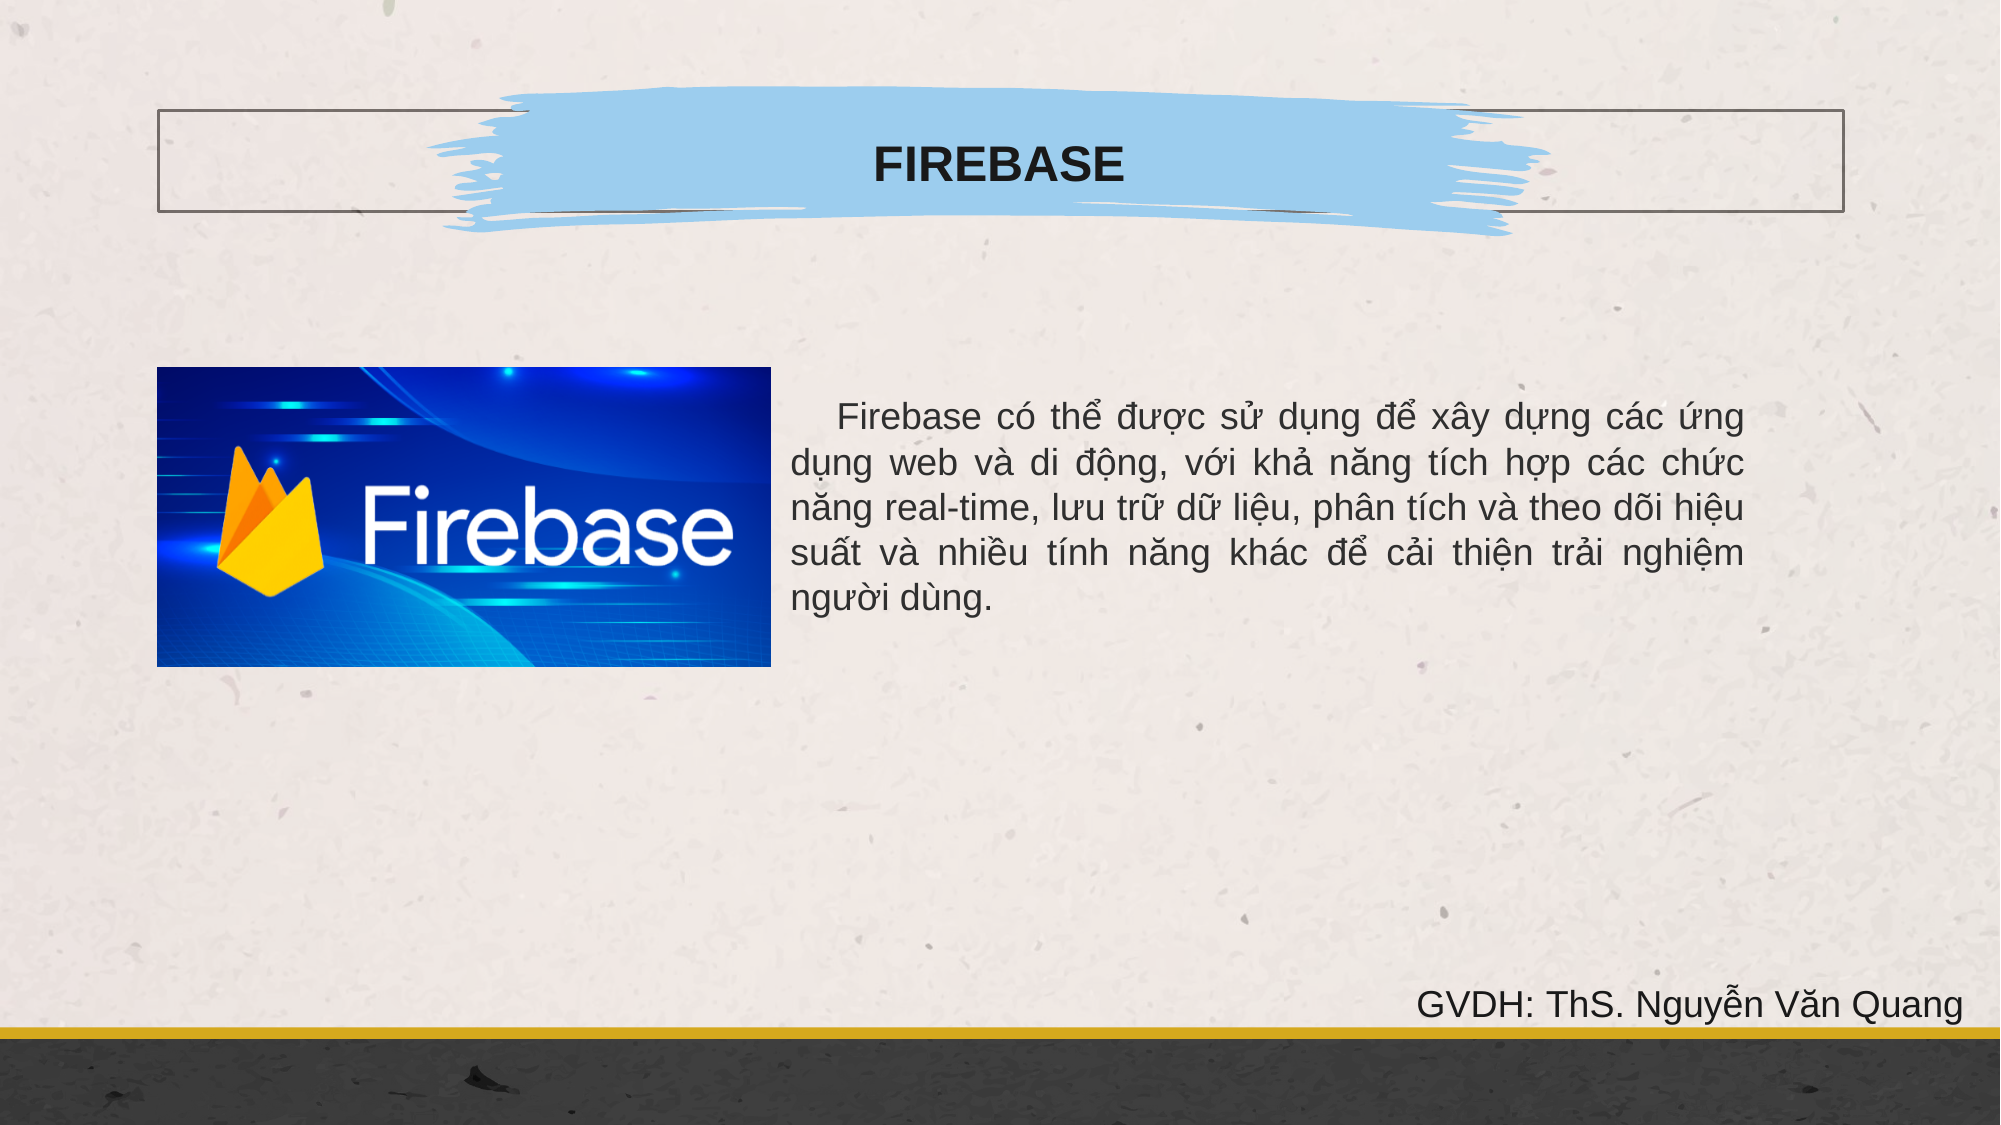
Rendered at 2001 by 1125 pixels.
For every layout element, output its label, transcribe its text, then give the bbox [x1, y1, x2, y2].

list Firebase có thể được sử dụng để xây dựng các ứng dụng web và di động, với khả năng tích hợp các chức năng real-time, lưu trữ dữ liệu, phân tích và theo dõi hiệu suất và nhiều tính năng khác để cải thiện trải nghiệm người dùng. [770, 367, 1765, 757]
picture [425, 637, 434, 642]
picture [449, 600, 458, 605]
picture [157, 367, 771, 668]
picture [0, 1039, 2000, 1125]
title FIREBASE [157, 98, 1843, 224]
text_box GVDH: ThS. Nguyễn Văn Quang [1395, 959, 1986, 1027]
